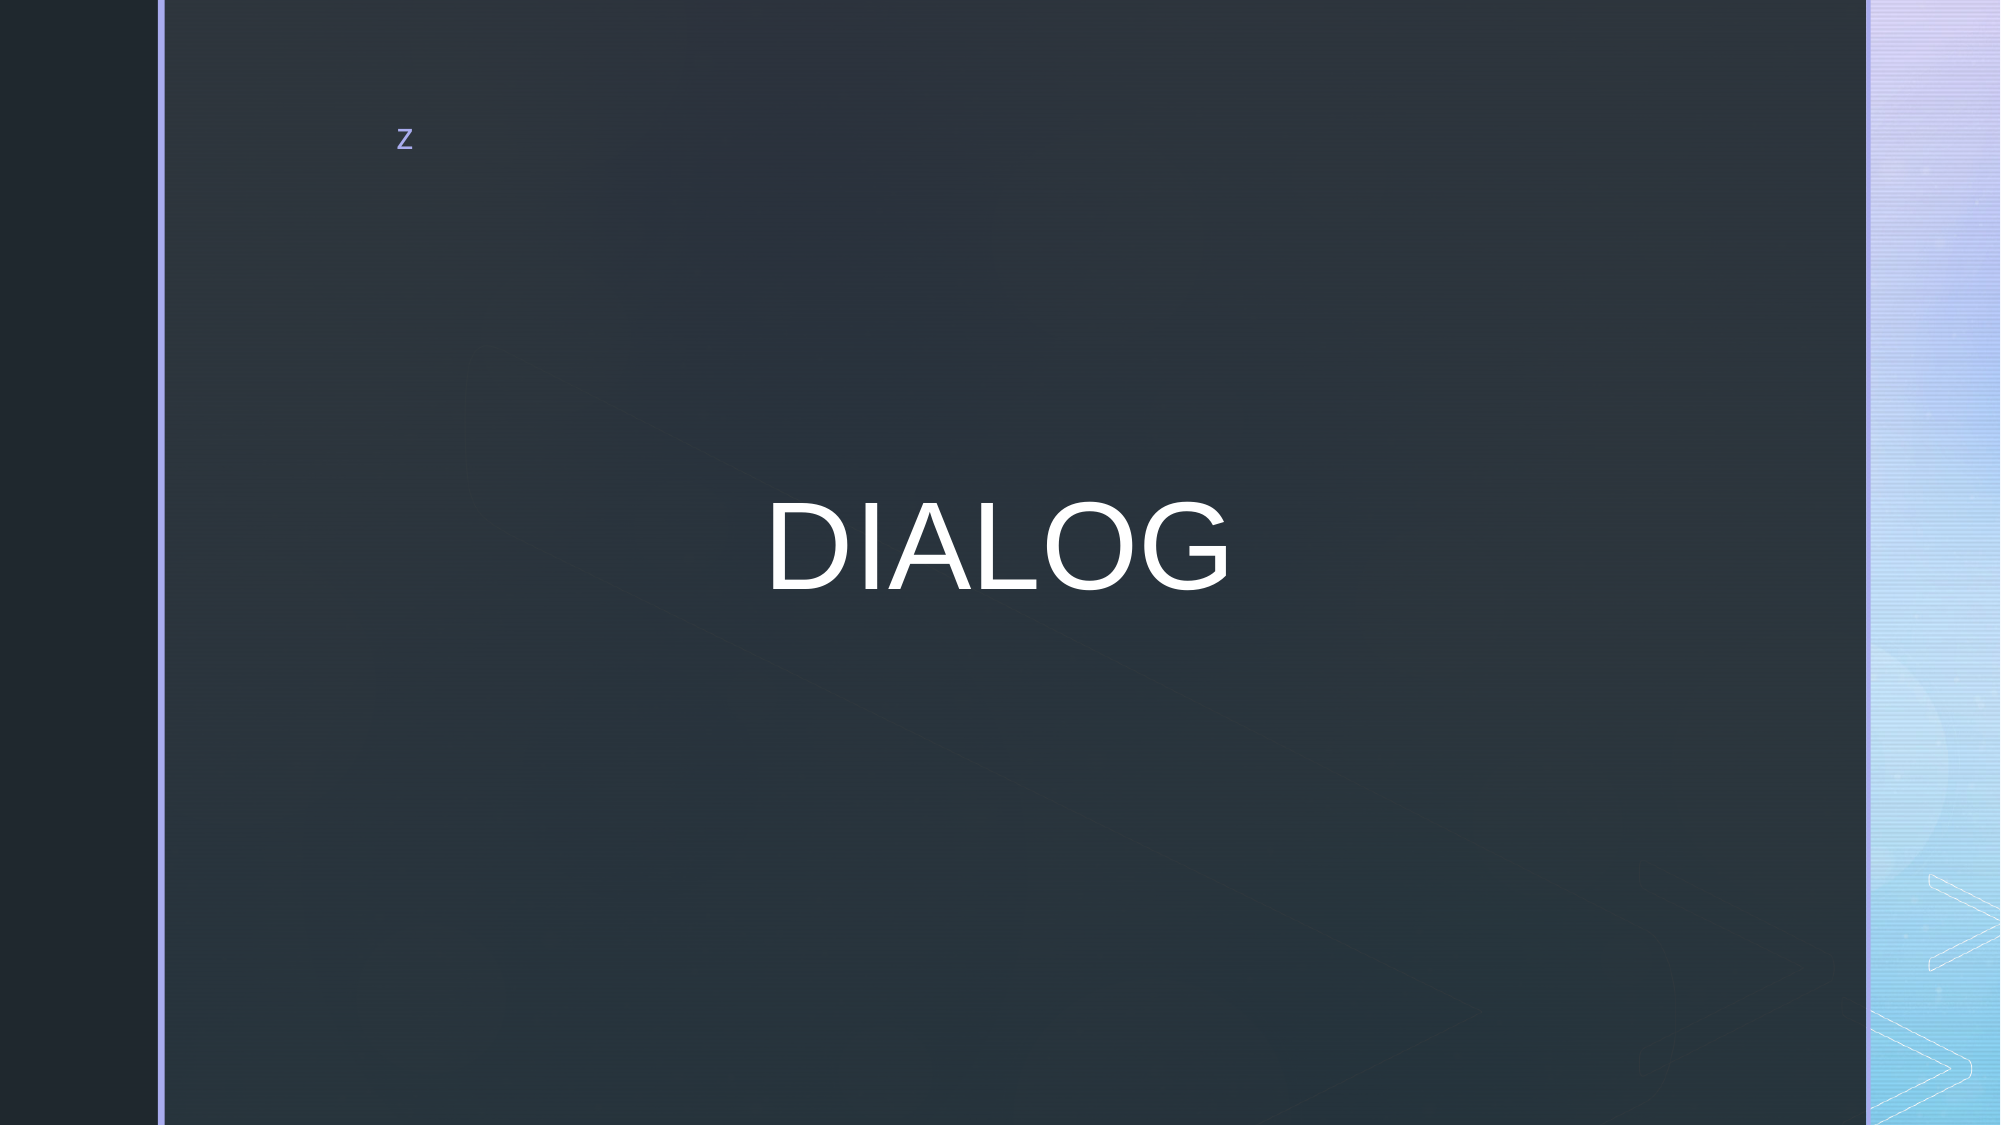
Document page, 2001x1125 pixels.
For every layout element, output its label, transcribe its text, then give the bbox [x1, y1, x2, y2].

picture [1871, 0, 2001, 1125]
title DIALOG [347, 474, 1653, 651]
